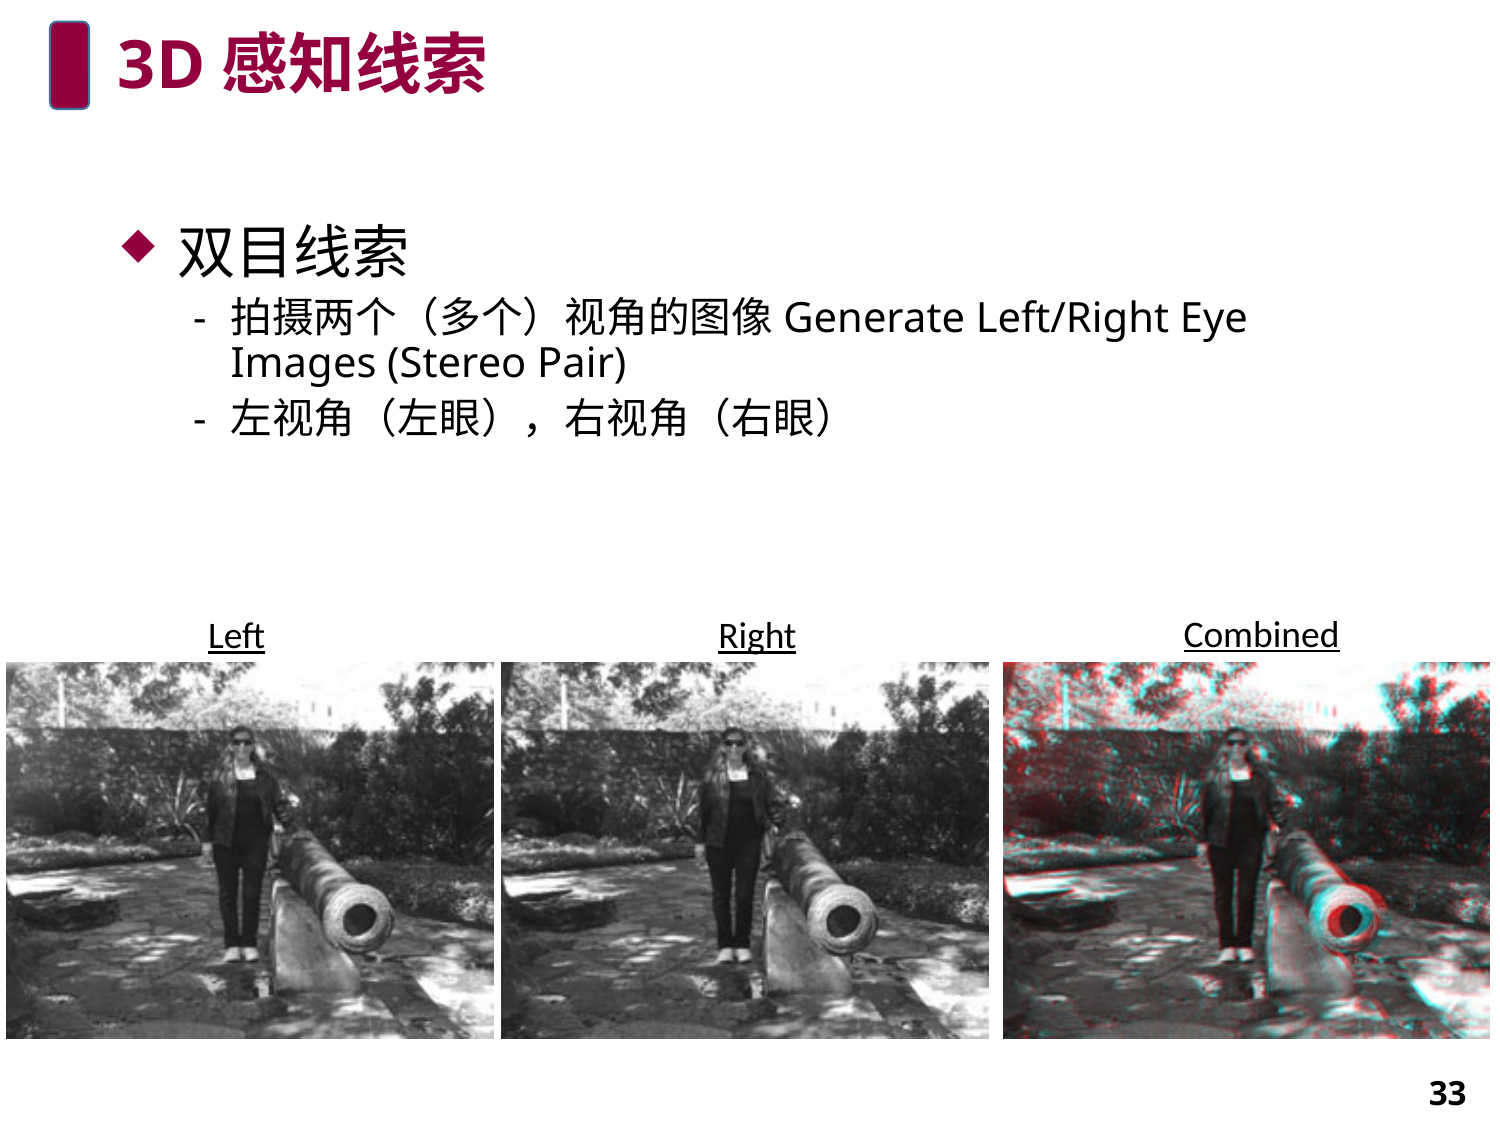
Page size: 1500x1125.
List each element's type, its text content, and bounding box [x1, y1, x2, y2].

text_box Combined [1168, 602, 1355, 662]
text_box Left [193, 603, 280, 662]
list 双目线索 拍摄两个（多个）视角的图像Generate Left/Right Eye Images (Stereo Pair) 左视角（左眼），右视角（右眼） [103, 216, 1397, 930]
picture [1003, 662, 1490, 1039]
text_box Right [703, 603, 812, 662]
picture [501, 662, 989, 1039]
slide_number 33 [1384, 1065, 1500, 1125]
picture [6, 662, 494, 1039]
title 3D感知线索 [103, 23, 1397, 111]
